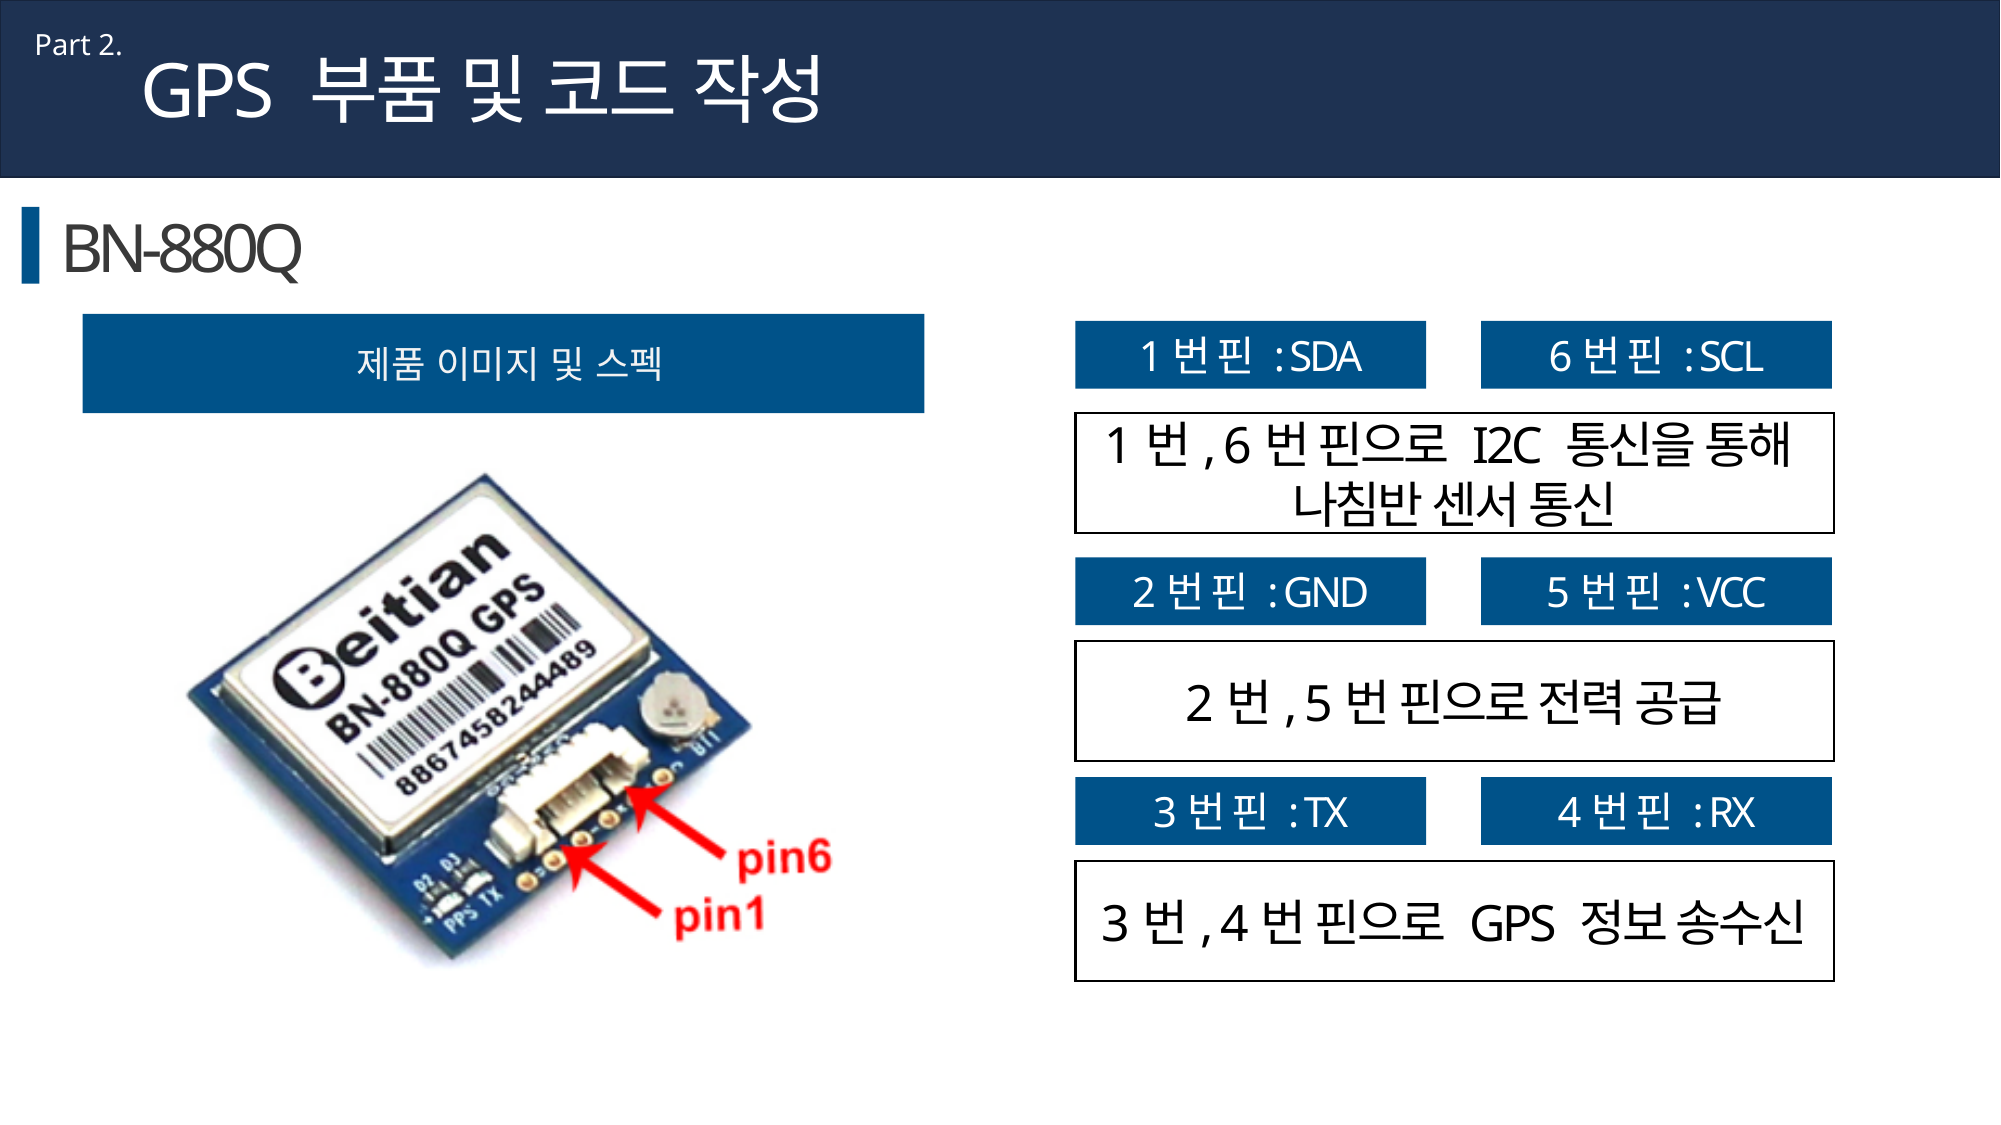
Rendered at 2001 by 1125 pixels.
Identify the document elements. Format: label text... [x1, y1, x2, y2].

text_box 3번 핀 : TX [1074, 776, 1427, 846]
text_box Part 2. [19, 19, 146, 69]
text_box GPS 부품 및 코드 작성 [125, 35, 842, 140]
text_box 4번 핀 : RX [1480, 776, 1833, 846]
text_box BN-880Q [45, 198, 321, 294]
text_box 5번 핀 : VCC [1480, 556, 1833, 626]
text_box 2번 핀 : GND [1074, 556, 1427, 626]
text_box [0, 0, 2000, 178]
picture [124, 435, 883, 971]
text_box 6번 핀 : SCL [1480, 320, 1833, 390]
text_box 1번 핀 : SDA [1074, 320, 1427, 390]
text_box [82, 313, 925, 414]
text_box 3번, 4번 핀으로 GPS 정보 송수신 [1074, 860, 1835, 982]
text_box 2번, 5번 핀으로 전력 공급 [1074, 640, 1835, 762]
text_box 1번, 6번 핀으로 I2C 통신을 통해 나침반 센서 통신 [1074, 412, 1835, 534]
text_box [21, 206, 40, 285]
